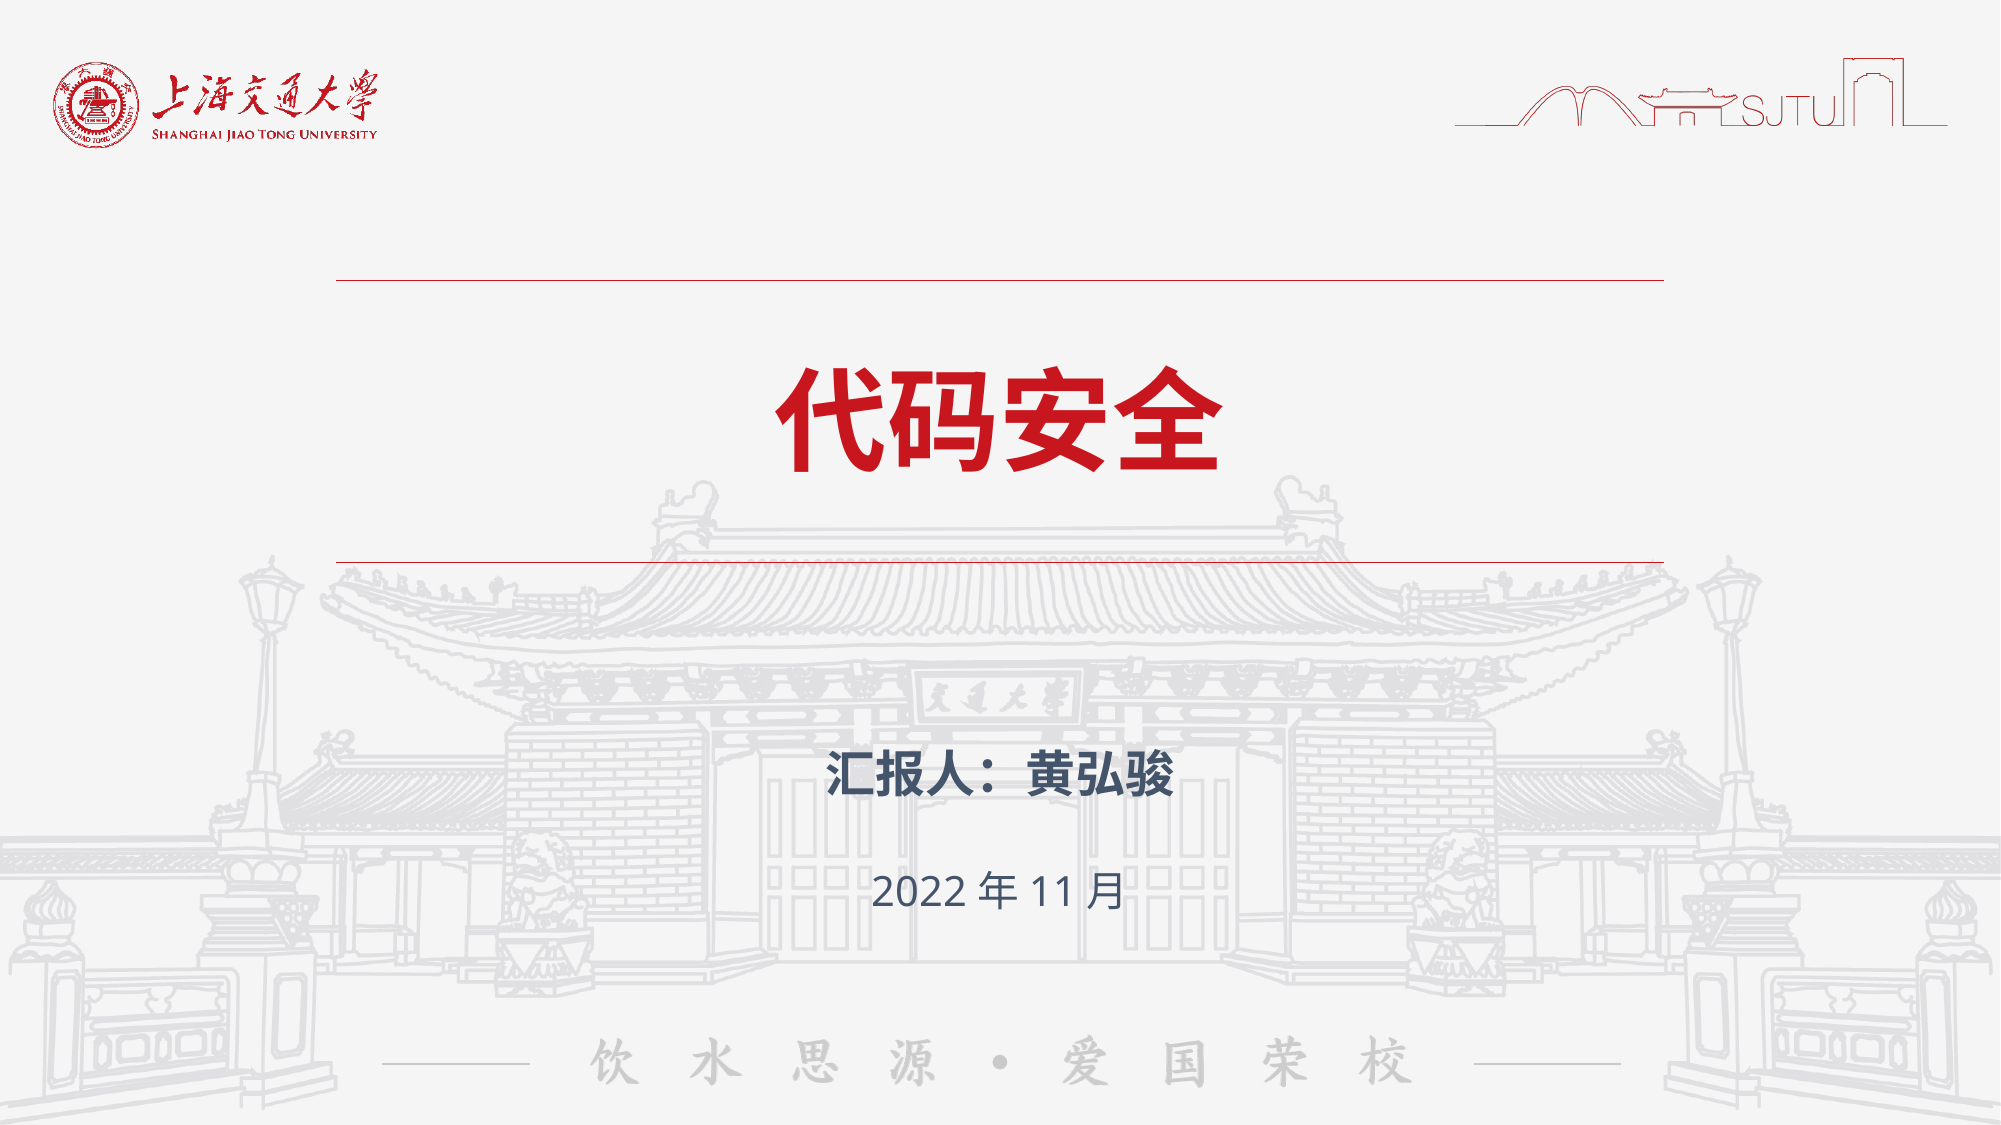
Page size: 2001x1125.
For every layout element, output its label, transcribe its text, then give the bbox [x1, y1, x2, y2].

picture [36, 45, 393, 163]
list 2022年11月 [761, 852, 1239, 927]
title 代码安全 [175, 330, 1825, 505]
picture [1455, 58, 1948, 126]
list 汇报人：黄弘骏 [661, 723, 1339, 822]
